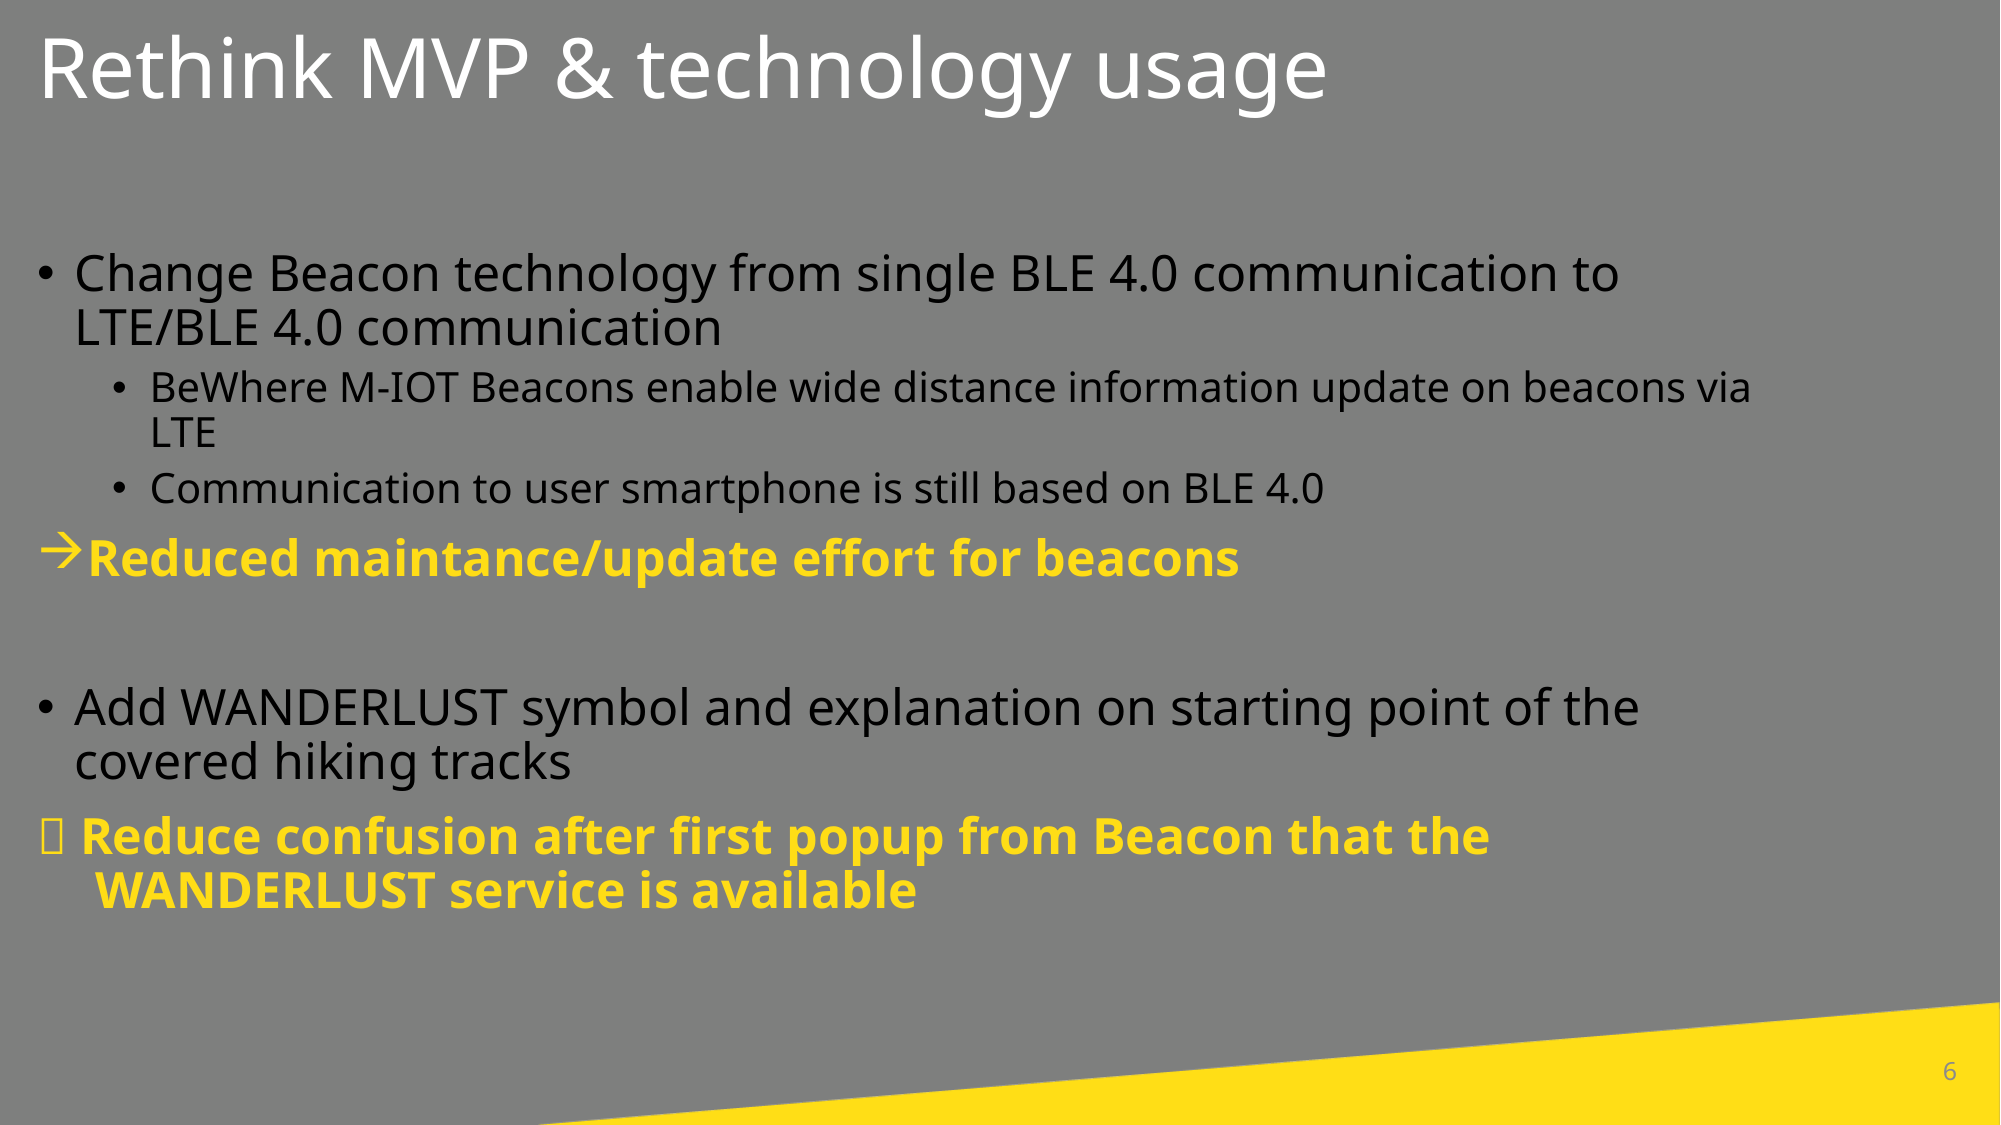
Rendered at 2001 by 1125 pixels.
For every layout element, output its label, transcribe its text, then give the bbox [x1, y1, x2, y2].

picture [0, 0, 2000, 1125]
list Rethink MVP & technology usage [22, 19, 1748, 130]
list Change Beacon technology from single BLE 4.0 communication to LTE/BLE 4.0 communication BeWhere M-IOT Beacons enable wide distance information update on beacons via LTE Communication to user smartphone is still based on BLE 4.0 Reduced maintance/update effort for beacons Add WANDERLUST symbol and explanation on starting point of the covered hiking tracks  Reduce confusion after first popup from Beacon that the WANDERLUST service is available [22, 240, 1824, 1014]
slide_number 6 [1522, 1042, 1973, 1103]
